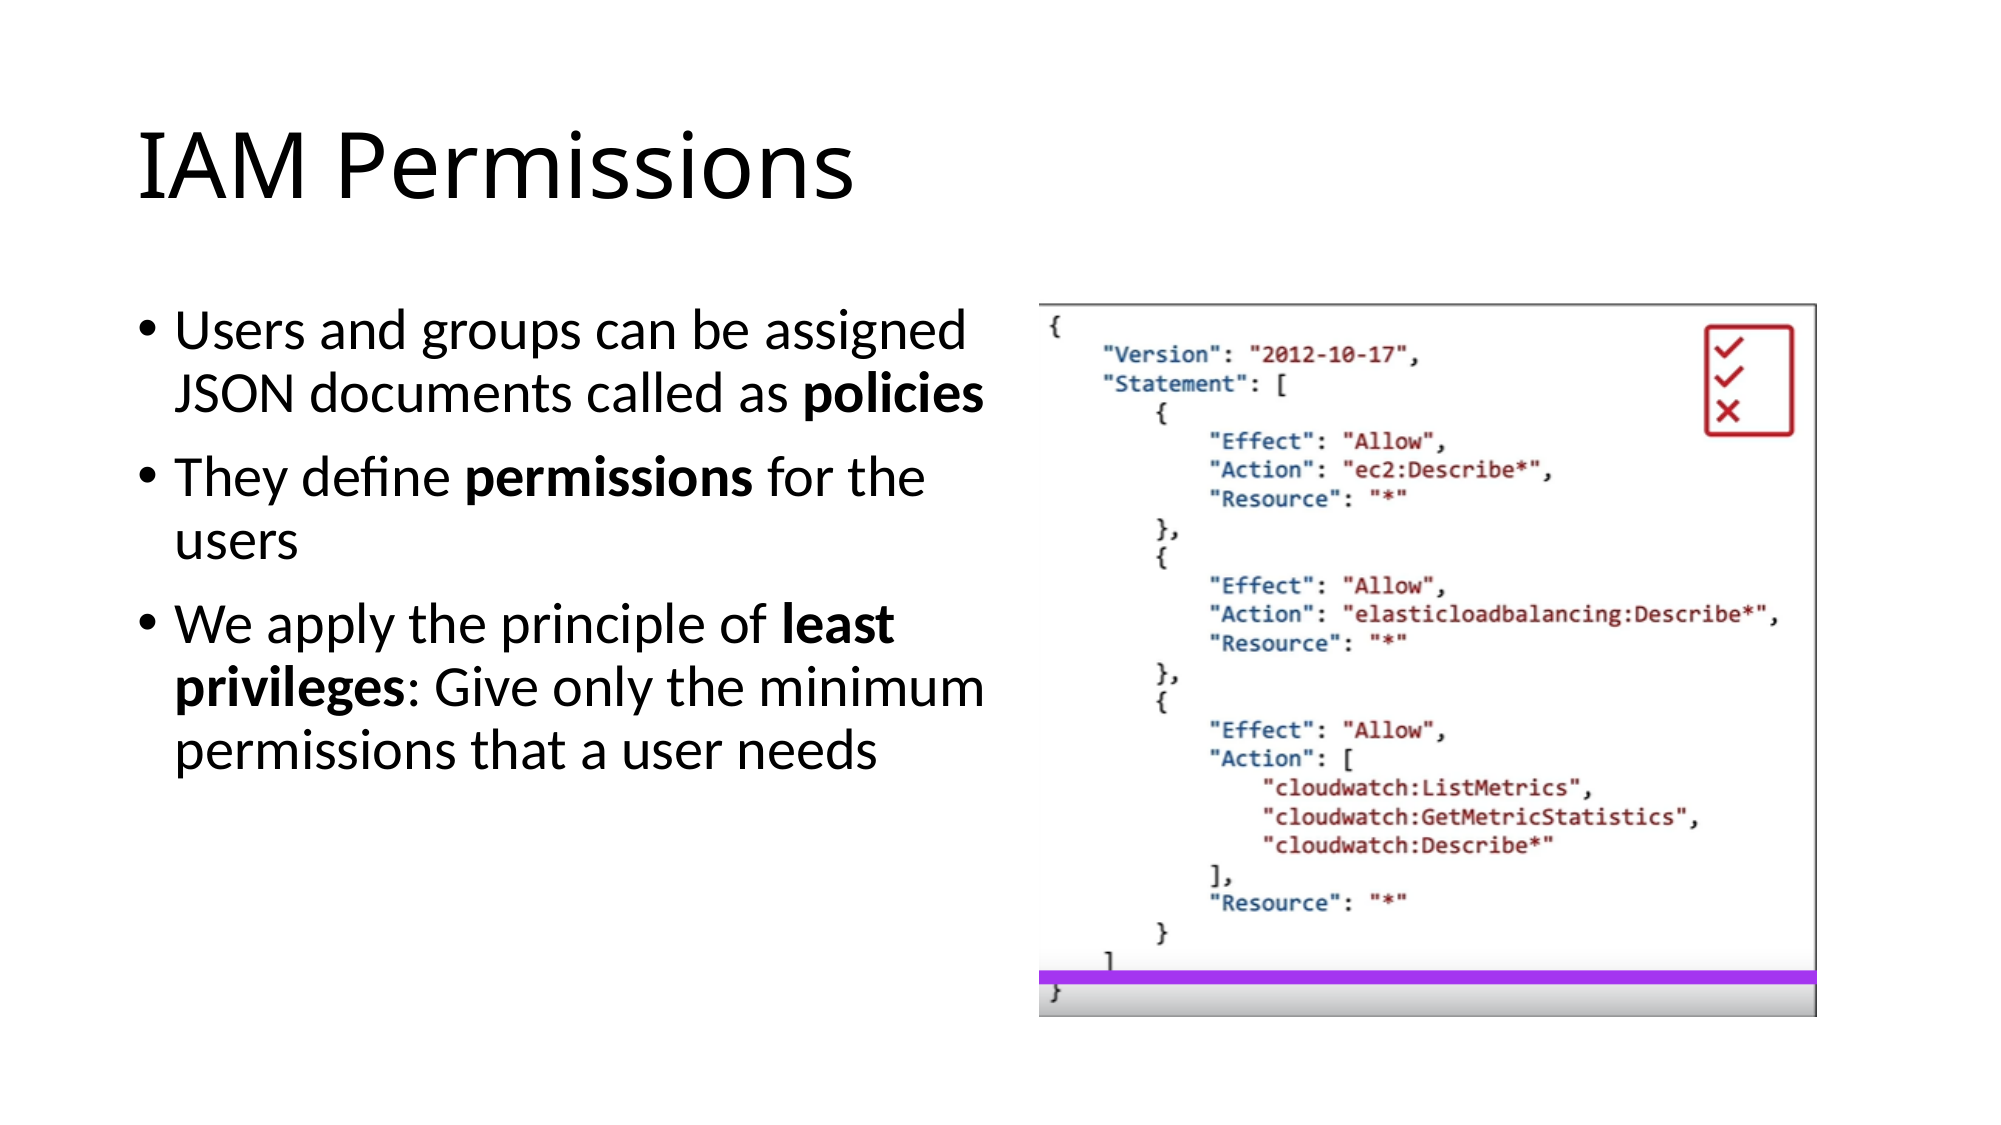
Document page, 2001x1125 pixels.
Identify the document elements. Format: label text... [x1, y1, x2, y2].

title IAM Permissions [137, 59, 1863, 278]
list Users and groups can be assigned JSON documents called as policies They define permissions for the users We apply the principle of least privileges: Give only the minimum permissions that a user needs [137, 299, 988, 1014]
picture [1039, 299, 1817, 1017]
